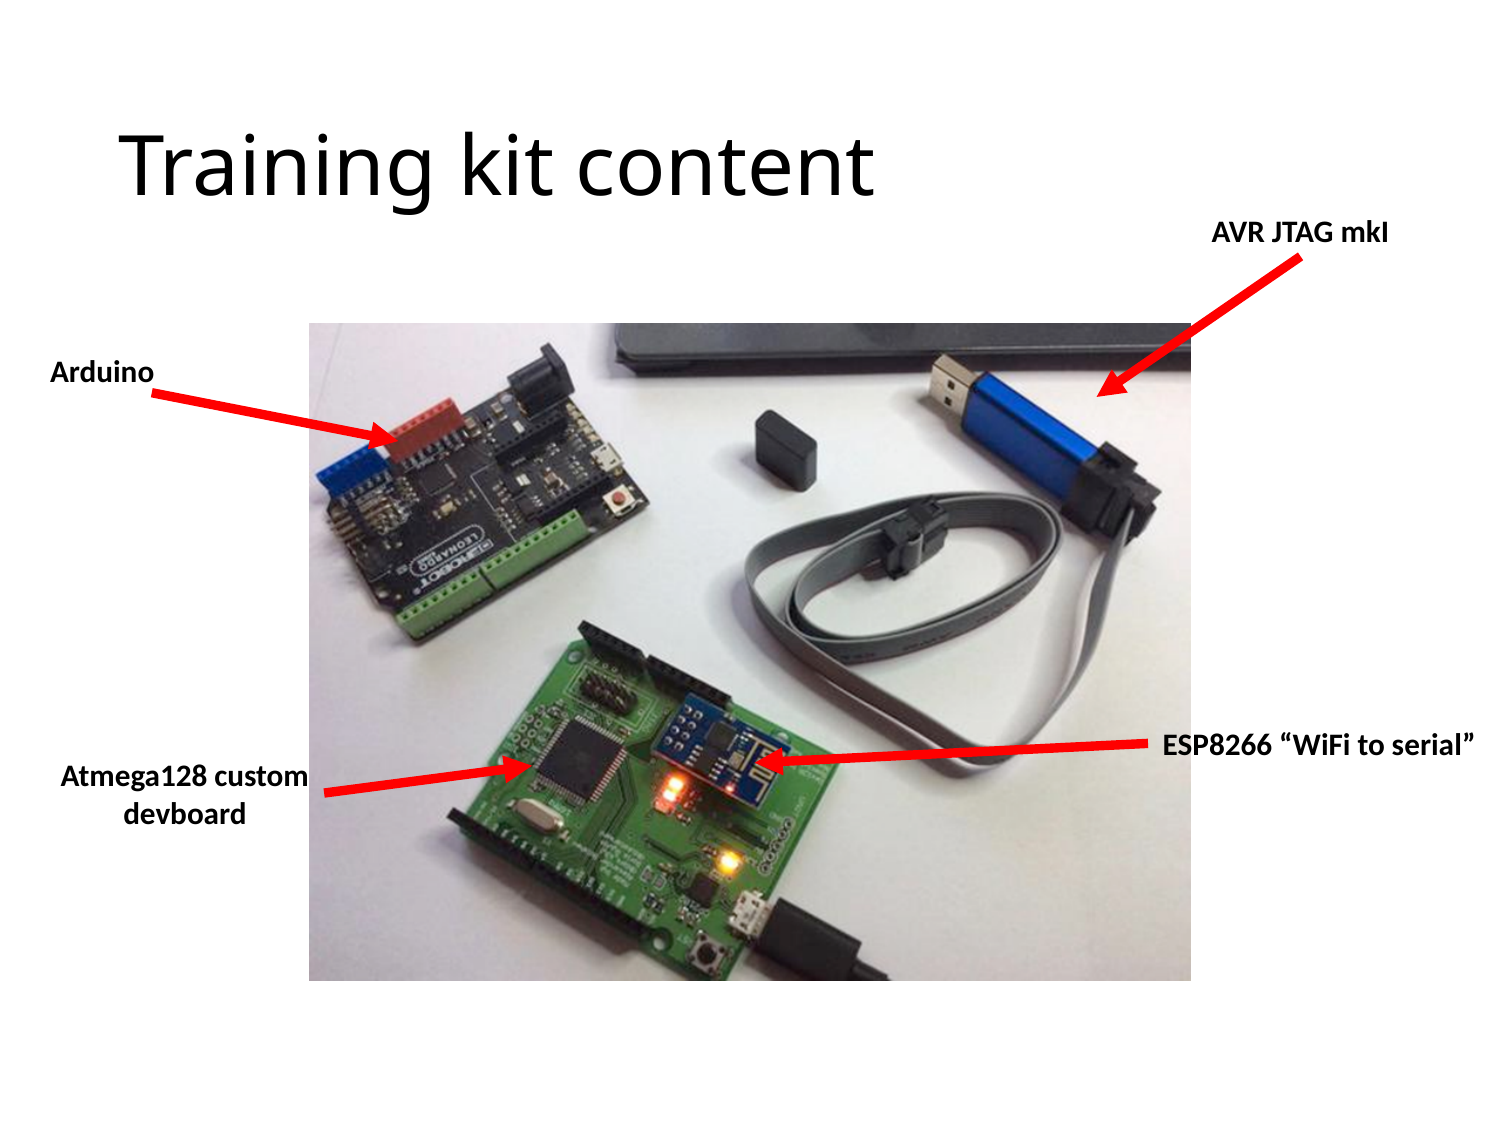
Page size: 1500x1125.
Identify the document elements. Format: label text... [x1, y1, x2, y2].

title Training kit content [103, 59, 1397, 278]
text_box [1096, 257, 1301, 397]
text_box Arduino [35, 343, 170, 396]
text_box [754, 743, 1146, 763]
picture [309, 323, 1191, 981]
text_box AVR JTAG mkI [1196, 204, 1405, 257]
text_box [326, 765, 533, 794]
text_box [151, 392, 399, 441]
text_box Atmega128 custom devboard [45, 748, 309, 838]
text_box ESP8266 “WiFi to serial” [1191, 717, 1491, 770]
